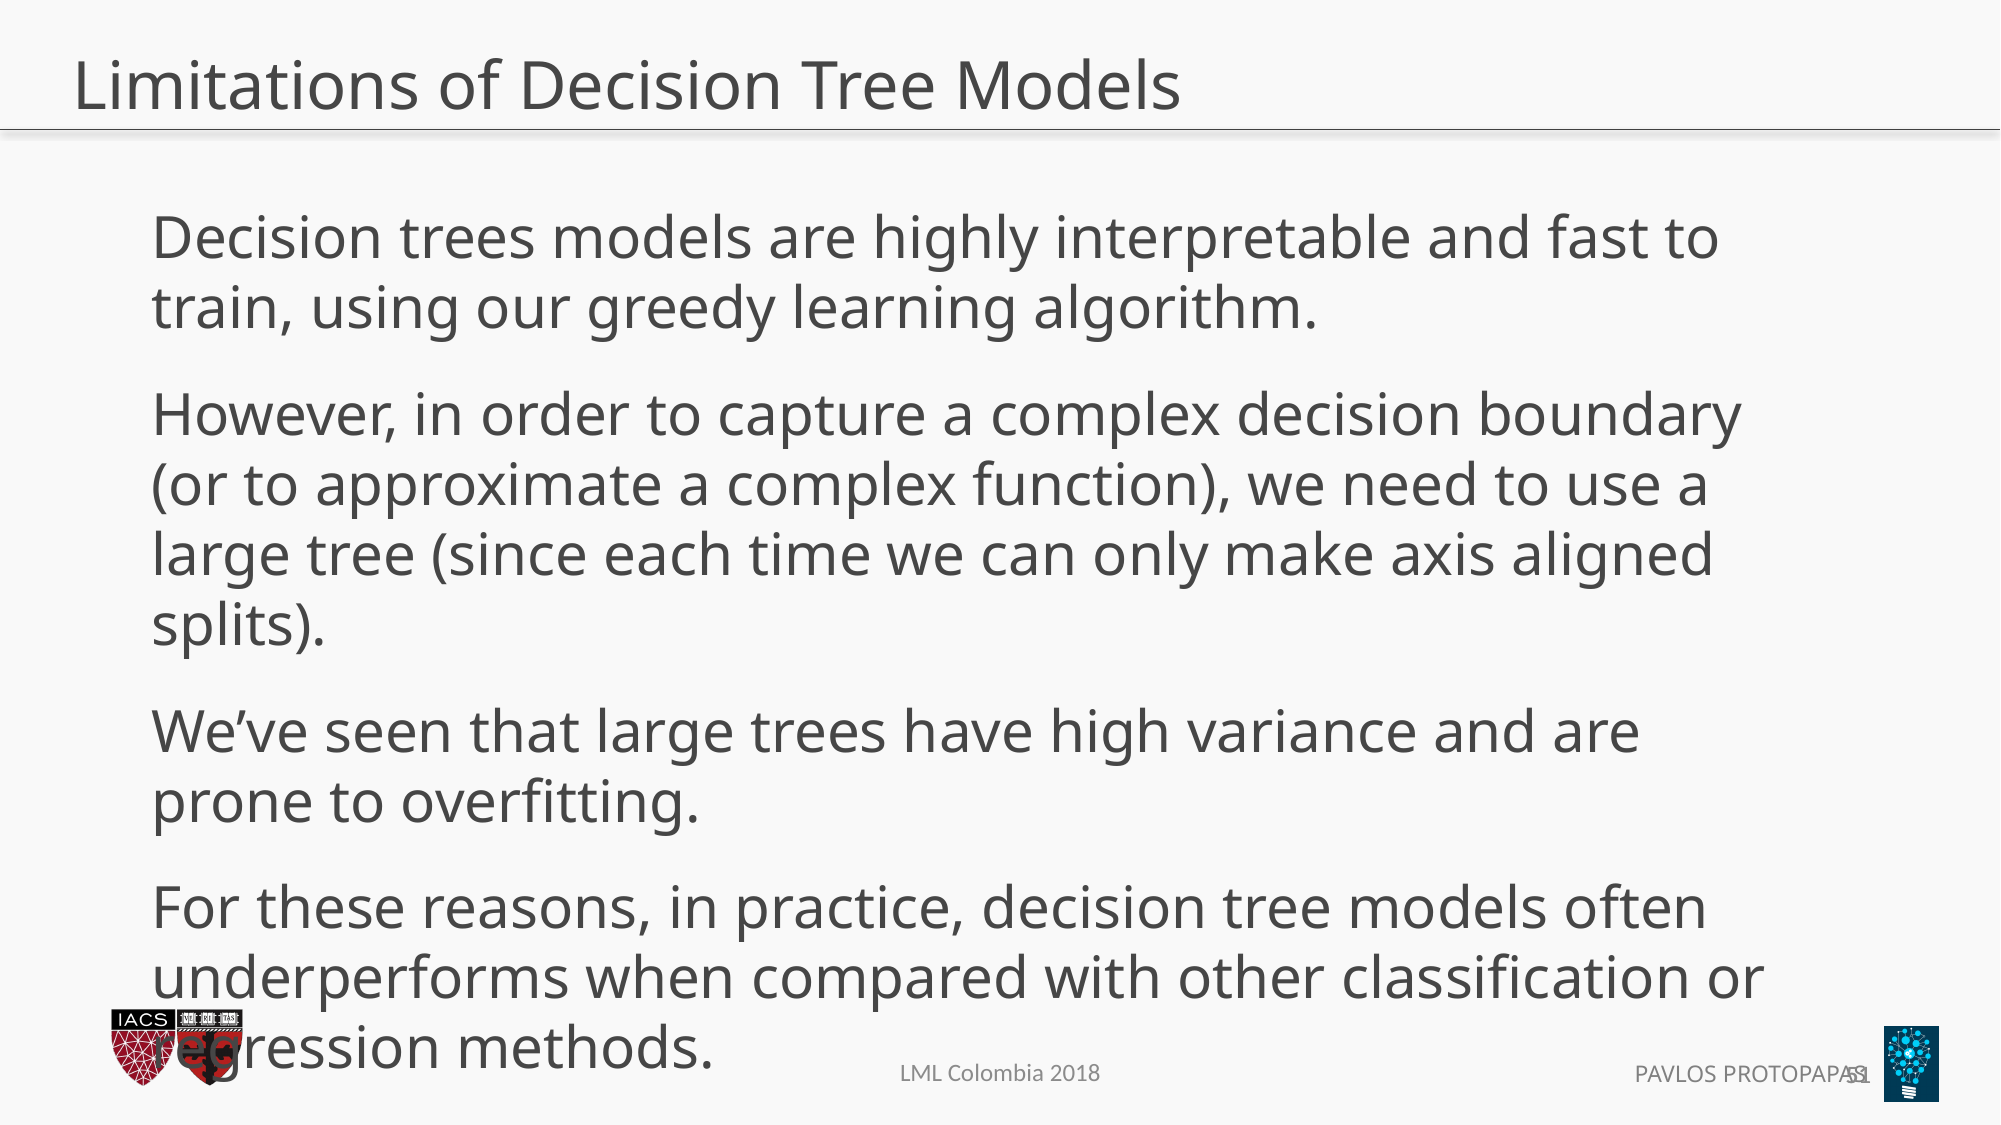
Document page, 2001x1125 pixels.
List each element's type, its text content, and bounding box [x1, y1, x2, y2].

list Decision trees models are highly interpretable and fast to train, using our greedy learning algorithm. However, in order to capture a complex decision boundary (or to approximate a complex function), we need to use a large tree (since each time we can only make axis aligned splits). We’ve seen that large trees have high variance and are prone to overfitting. For these reasons, in practice, decision tree models often underperforms when compared with other classification or regression methods. [136, 193, 1831, 540]
slide_number 51 [1419, 1043, 1886, 1104]
picture [1903, 1086, 1915, 1098]
picture [109, 1009, 243, 1086]
title Limitations of Decision Tree Models [57, 35, 1943, 162]
picture [1905, 1049, 1913, 1058]
